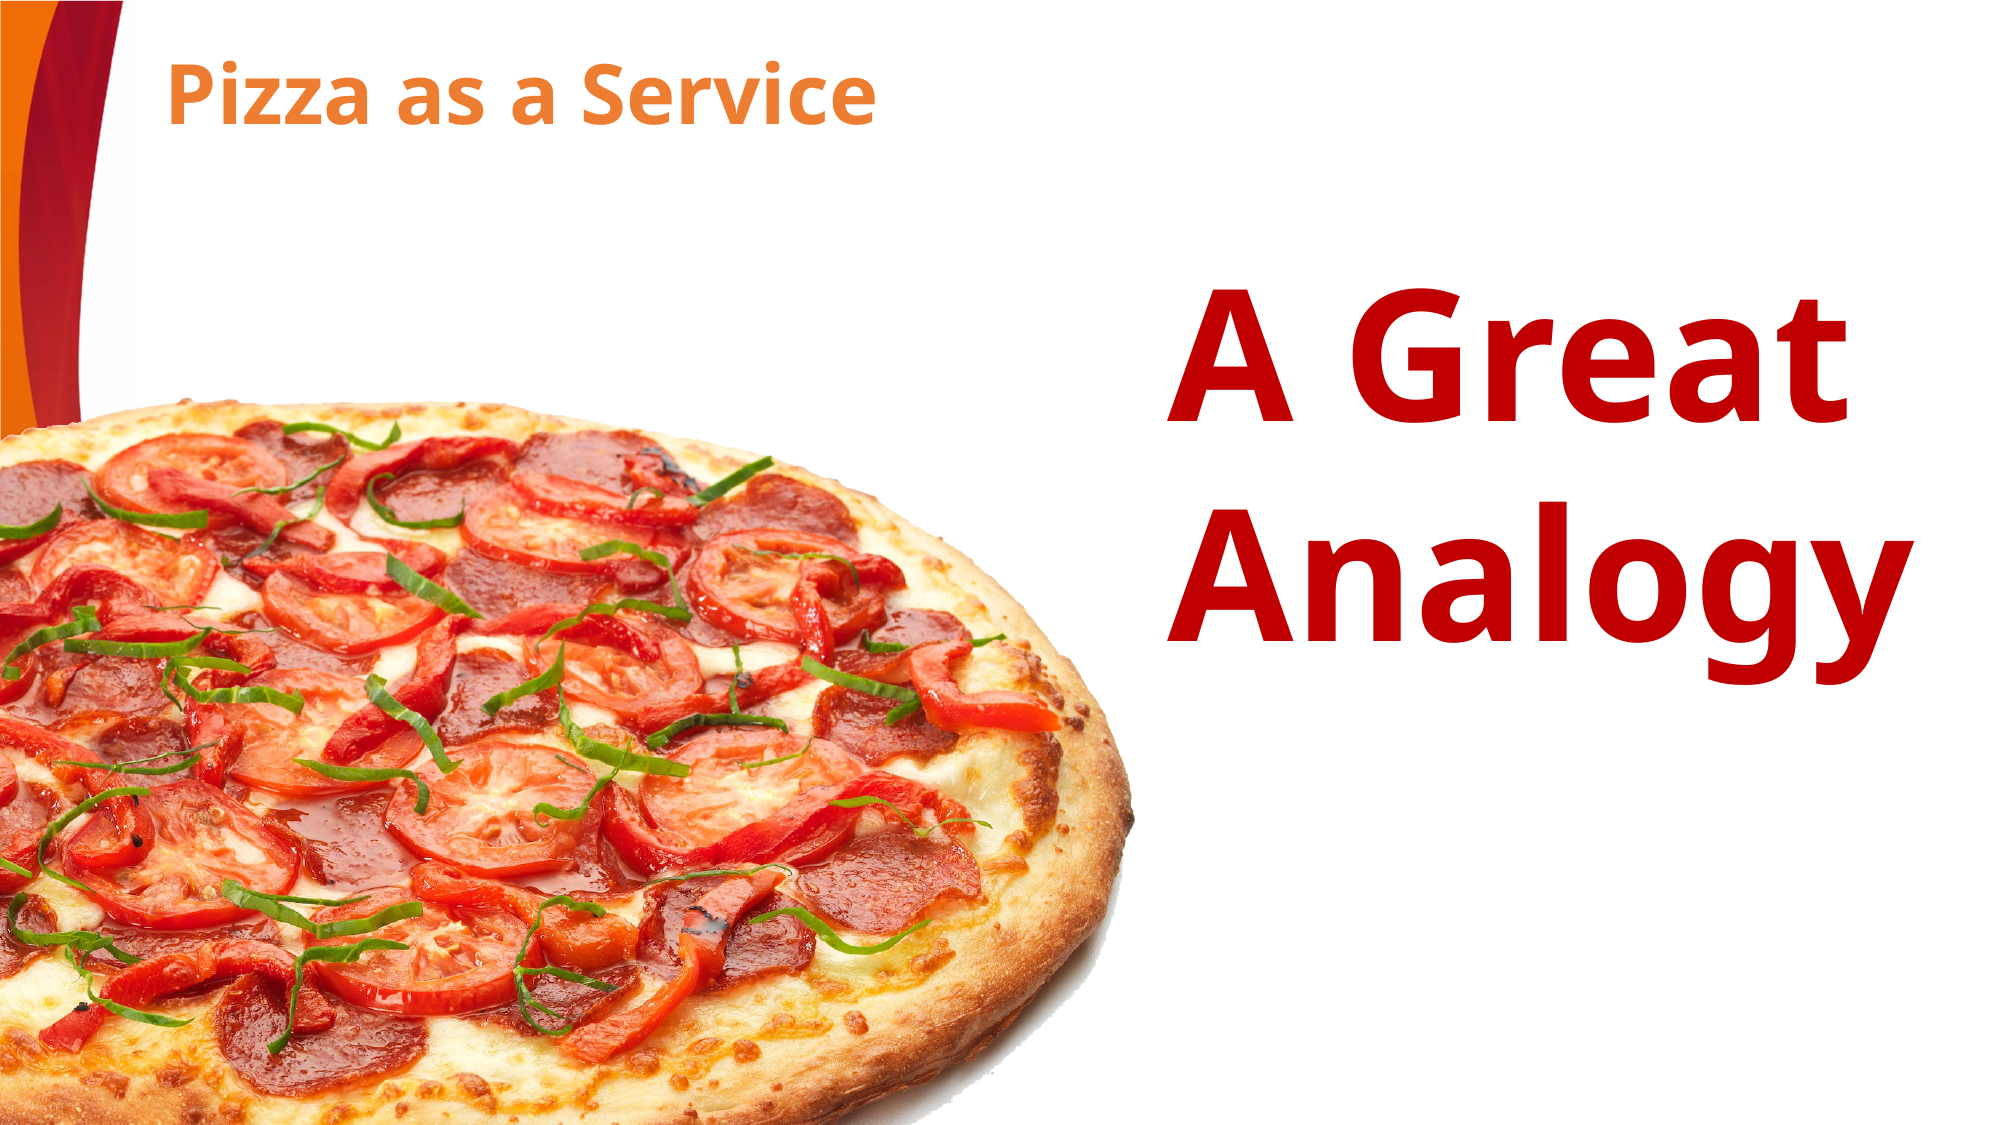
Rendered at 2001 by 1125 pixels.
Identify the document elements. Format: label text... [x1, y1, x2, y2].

text_box Pizza as a Service [149, 29, 1909, 149]
picture [0, 2, 1221, 1125]
text_box A Great Analogy [1153, 230, 2000, 686]
